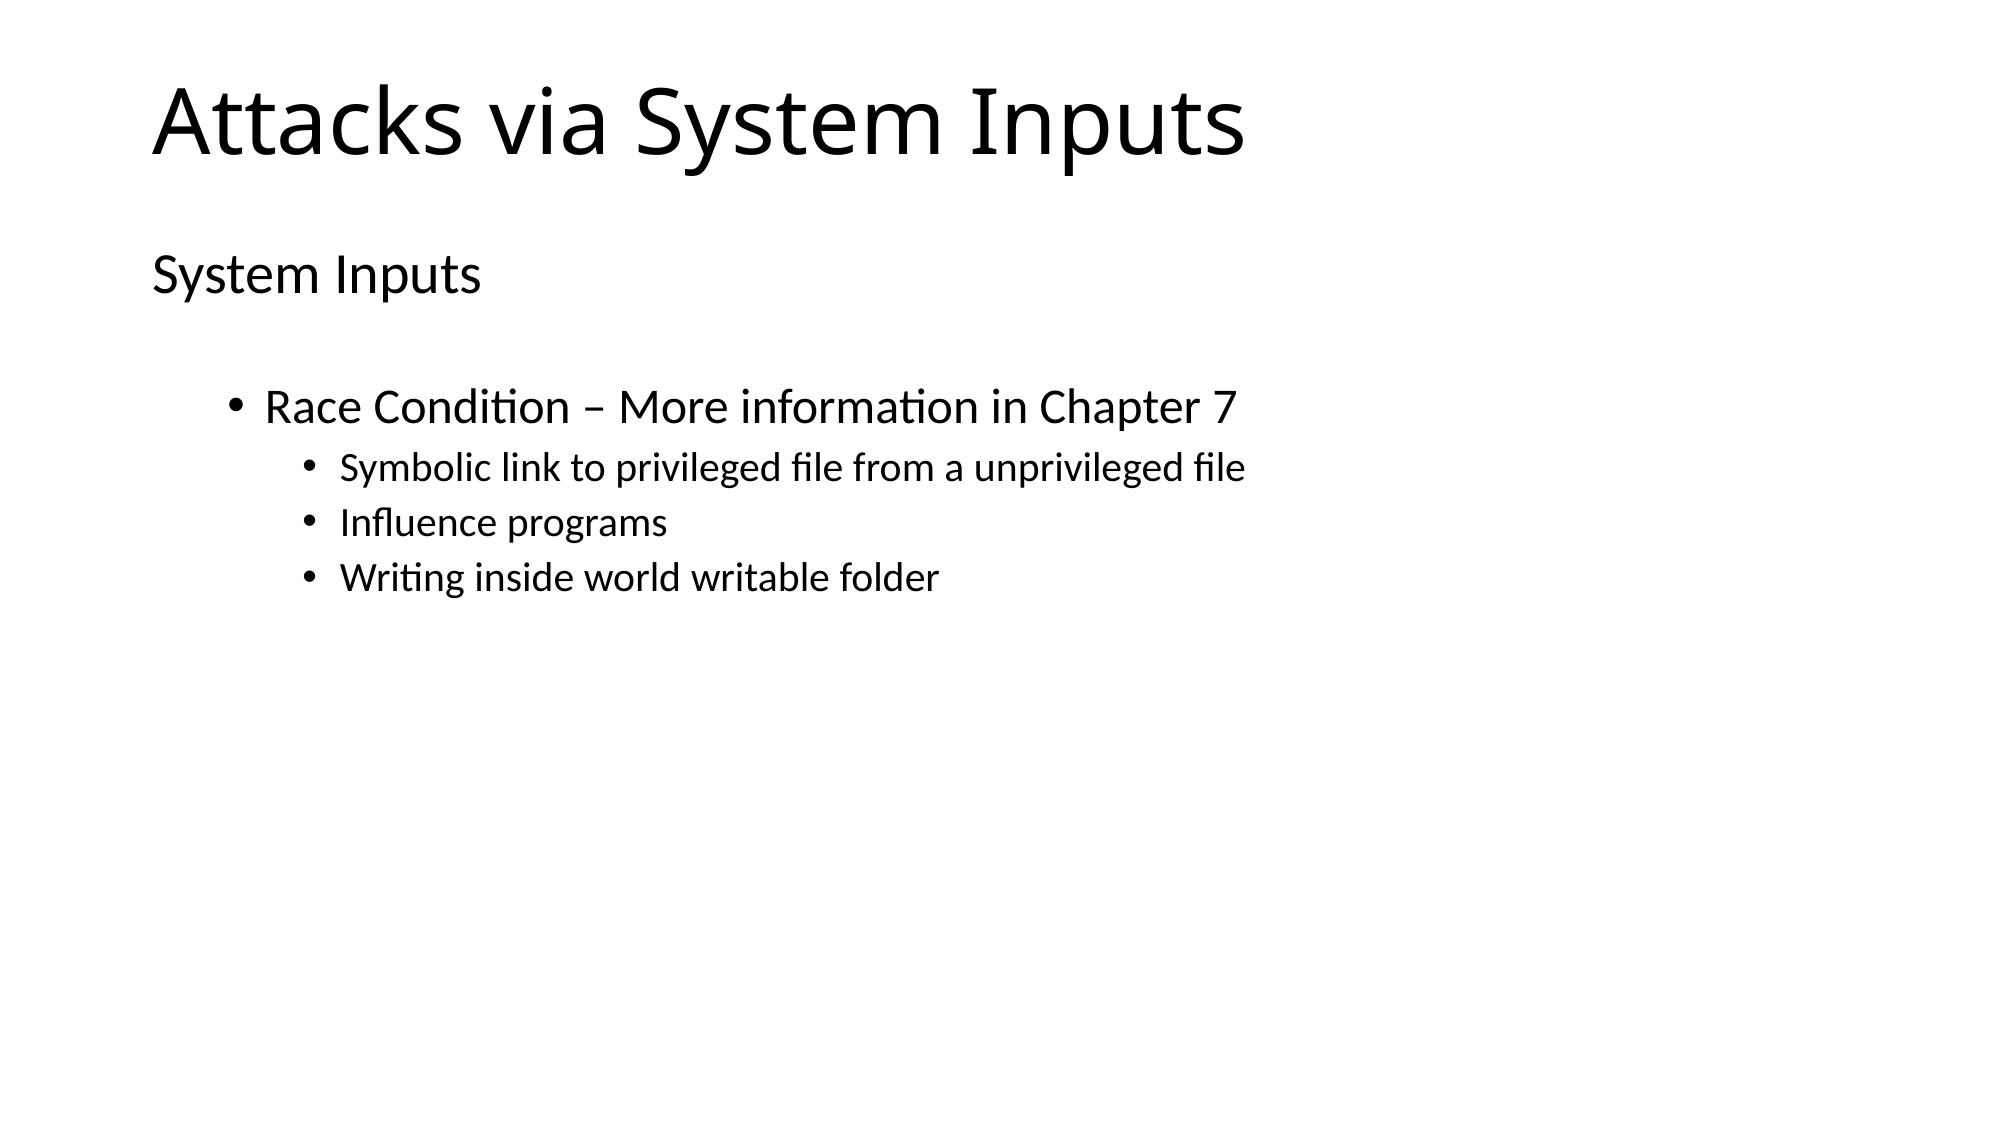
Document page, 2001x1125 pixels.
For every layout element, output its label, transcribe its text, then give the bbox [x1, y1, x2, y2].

list System Inputs Race Condition – More information in Chapter 7 Symbolic link to privileged file from a unprivileged file Influence programs Writing inside world writable folder [137, 235, 1863, 1014]
title Attacks via System Inputs [137, 41, 1863, 209]
